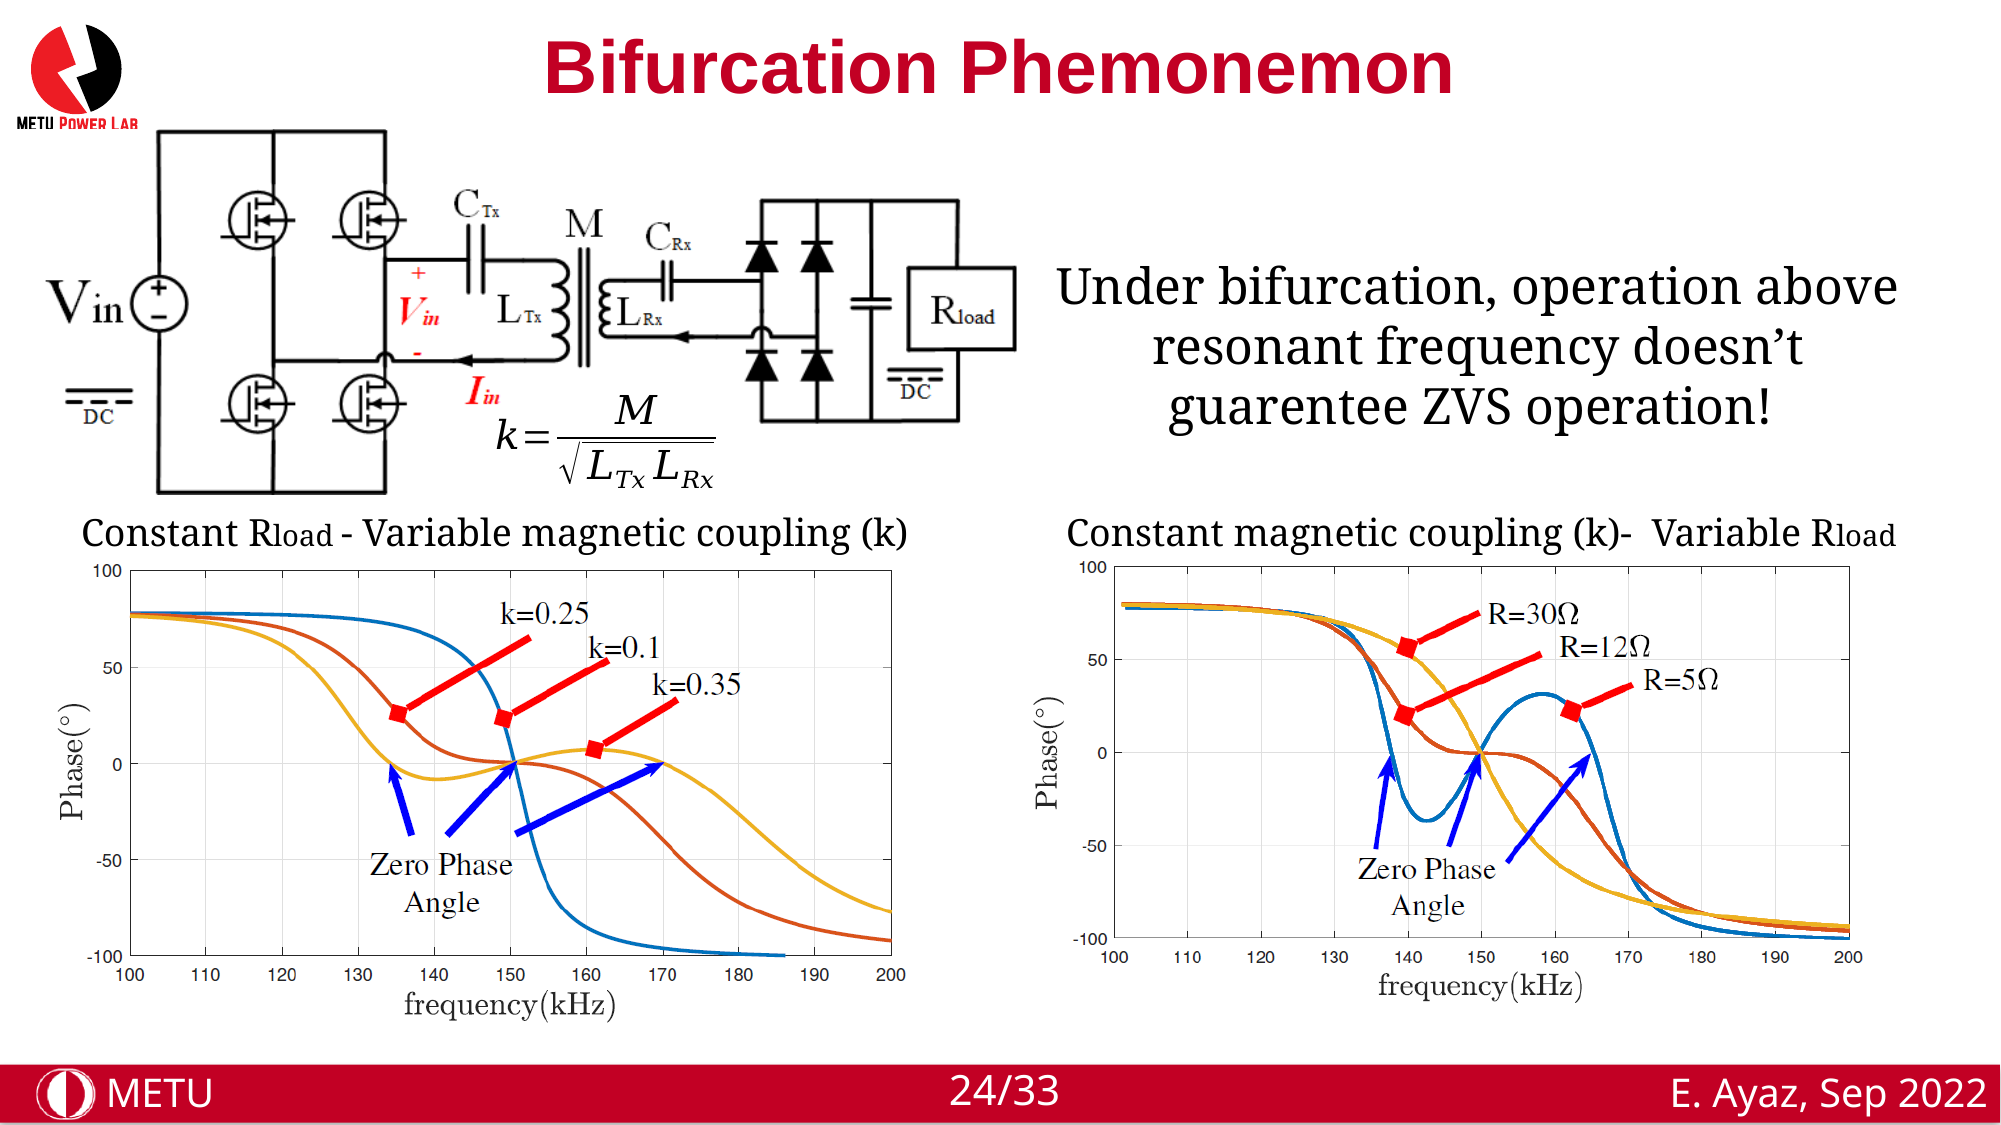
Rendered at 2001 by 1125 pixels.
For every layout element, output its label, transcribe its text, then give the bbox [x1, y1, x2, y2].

text_box Under bifurcation, operation above resonant frequency doesn’t guarentee ZVS operation! [1024, 246, 1938, 442]
picture [12, 129, 1019, 496]
picture [30, 1068, 99, 1120]
picture [1017, 545, 1896, 1030]
picture [45, 545, 924, 1032]
text_box Bifurcation Phemonemon [0, 0, 2000, 139]
text_box Constant magnetic coupling (k)- Variable Rload [1051, 501, 1919, 562]
text_box Constant Rload - Variable magnetic coupling (k) [66, 503, 924, 545]
